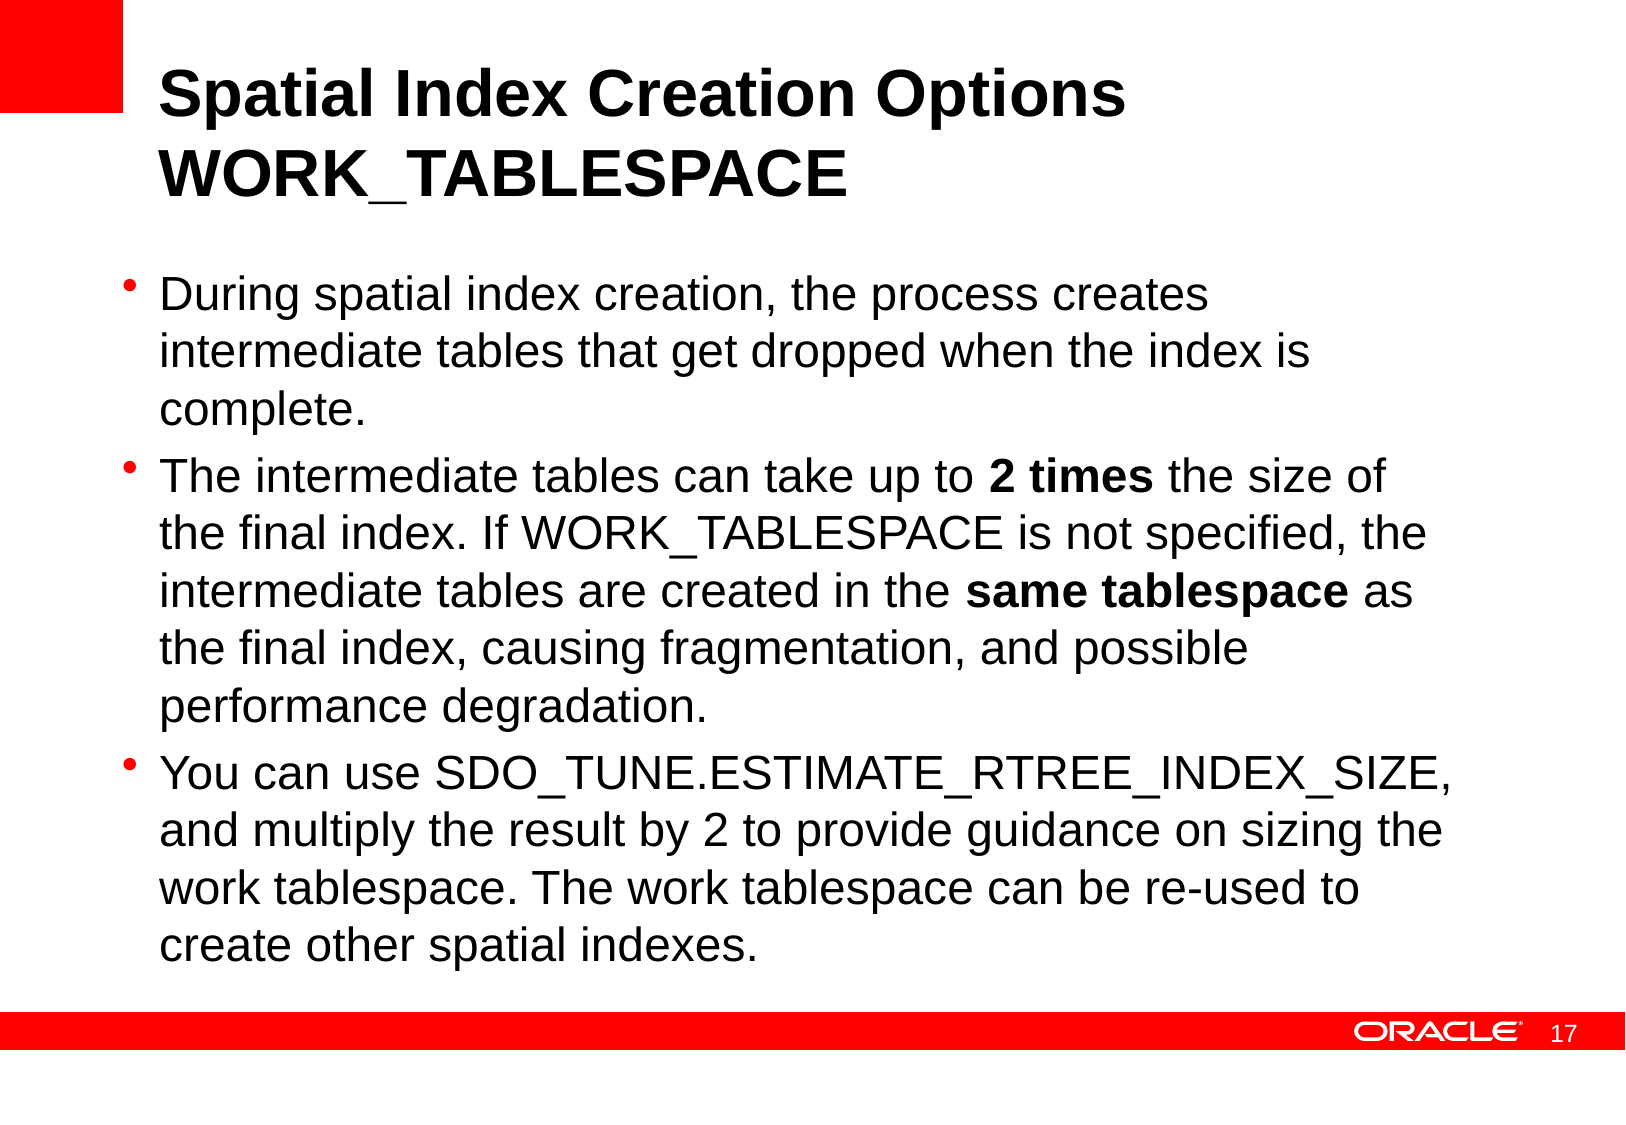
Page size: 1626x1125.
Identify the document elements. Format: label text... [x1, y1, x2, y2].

title Spatial Index Creation Options WORK_TABLESPACE [157, 49, 1506, 205]
list During spatial index creation, the process creates intermediate tables that get dropped when the index is complete. The intermediate tables can take up to 2 times the size of the final index. If WORK_TABLESPACE is not specified, the intermediate tables are created in the same tablespace as the final index, causing fragmentation, and possible performance degradation. You can use SDO_TUNE.ESTIMATE_RTREE_INDEX_SIZE, and multiply the result by 2 to provide guidance on sizing the work tablespace. The work tablespace can be re-used to create other spatial indexes. [121, 262, 1462, 976]
picture [0, 1012, 1625, 1050]
picture [0, 0, 123, 113]
